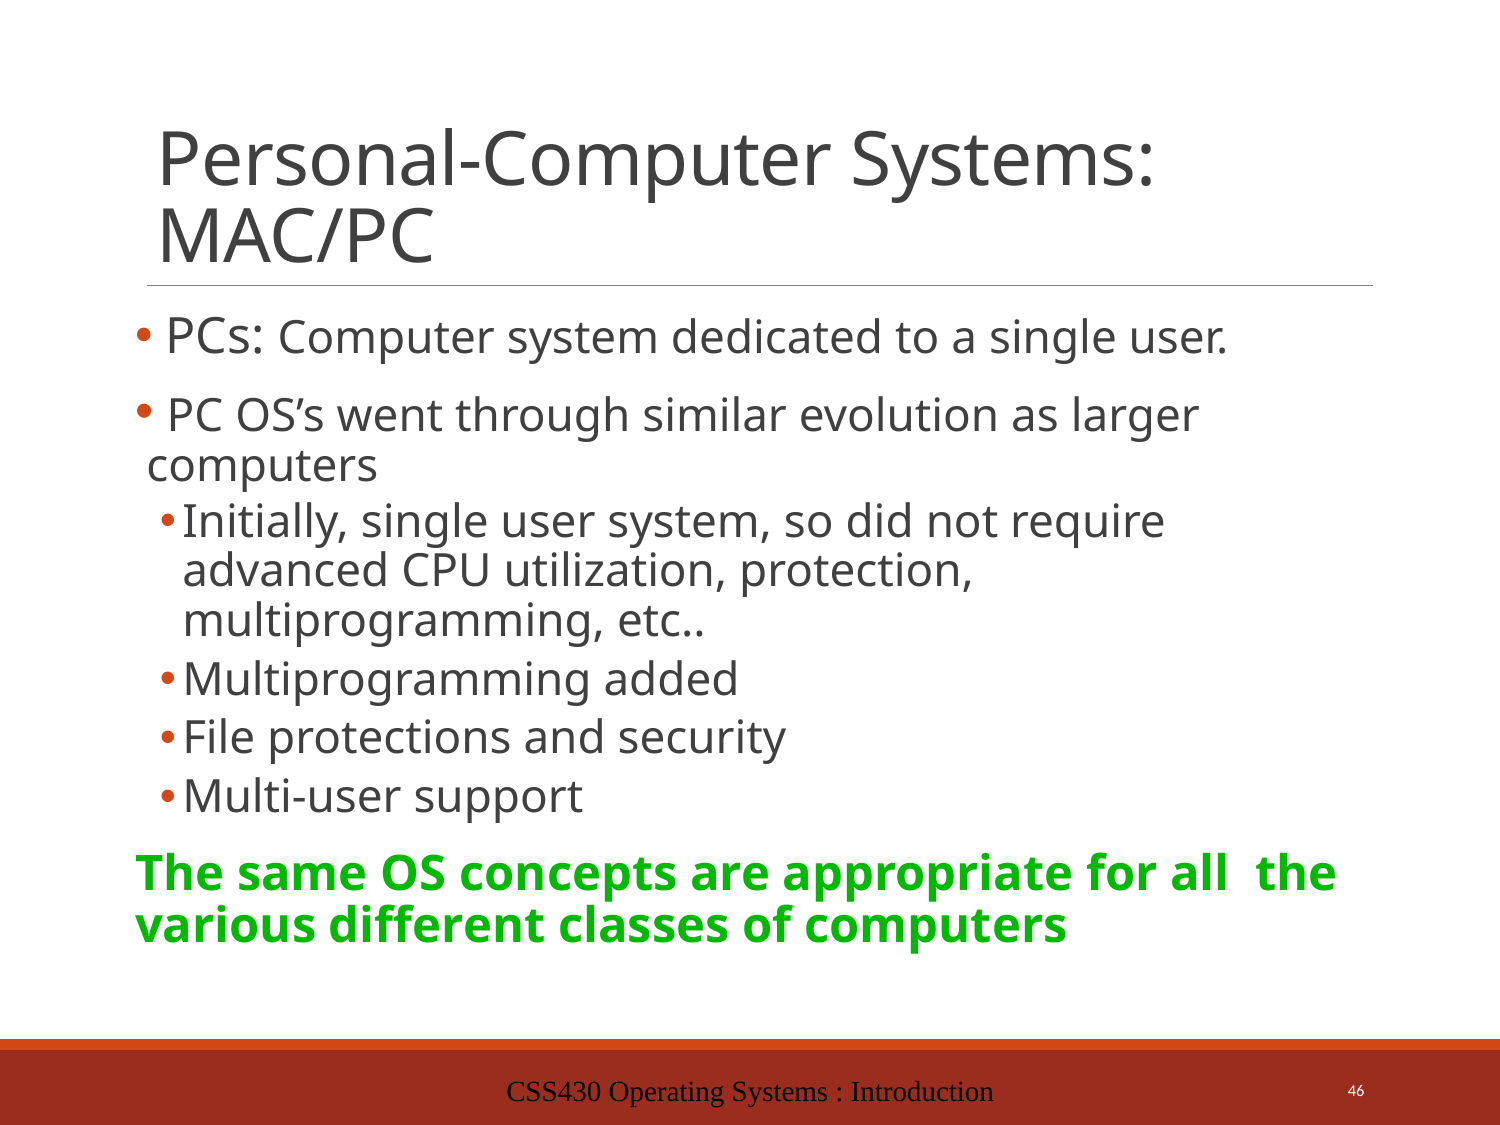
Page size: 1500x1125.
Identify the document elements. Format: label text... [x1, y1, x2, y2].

title Personal-Computer Systems: MAC/PC [141, 47, 1380, 285]
slide_number 46 [1218, 1059, 1380, 1120]
footer CSS430 Operating Systems : Introduction [453, 1059, 1047, 1120]
list PCs: Computer system dedicated to a single user. PC OS’s went through similar evolution as larger computers Initially, single user system, so did not require advanced CPU utilization, protection, multiprogramming, etc.. Multiprogramming added File protections and security Multi-user support The same OS concepts are appropriate for all the various different classes of computers [135, 302, 1373, 963]
